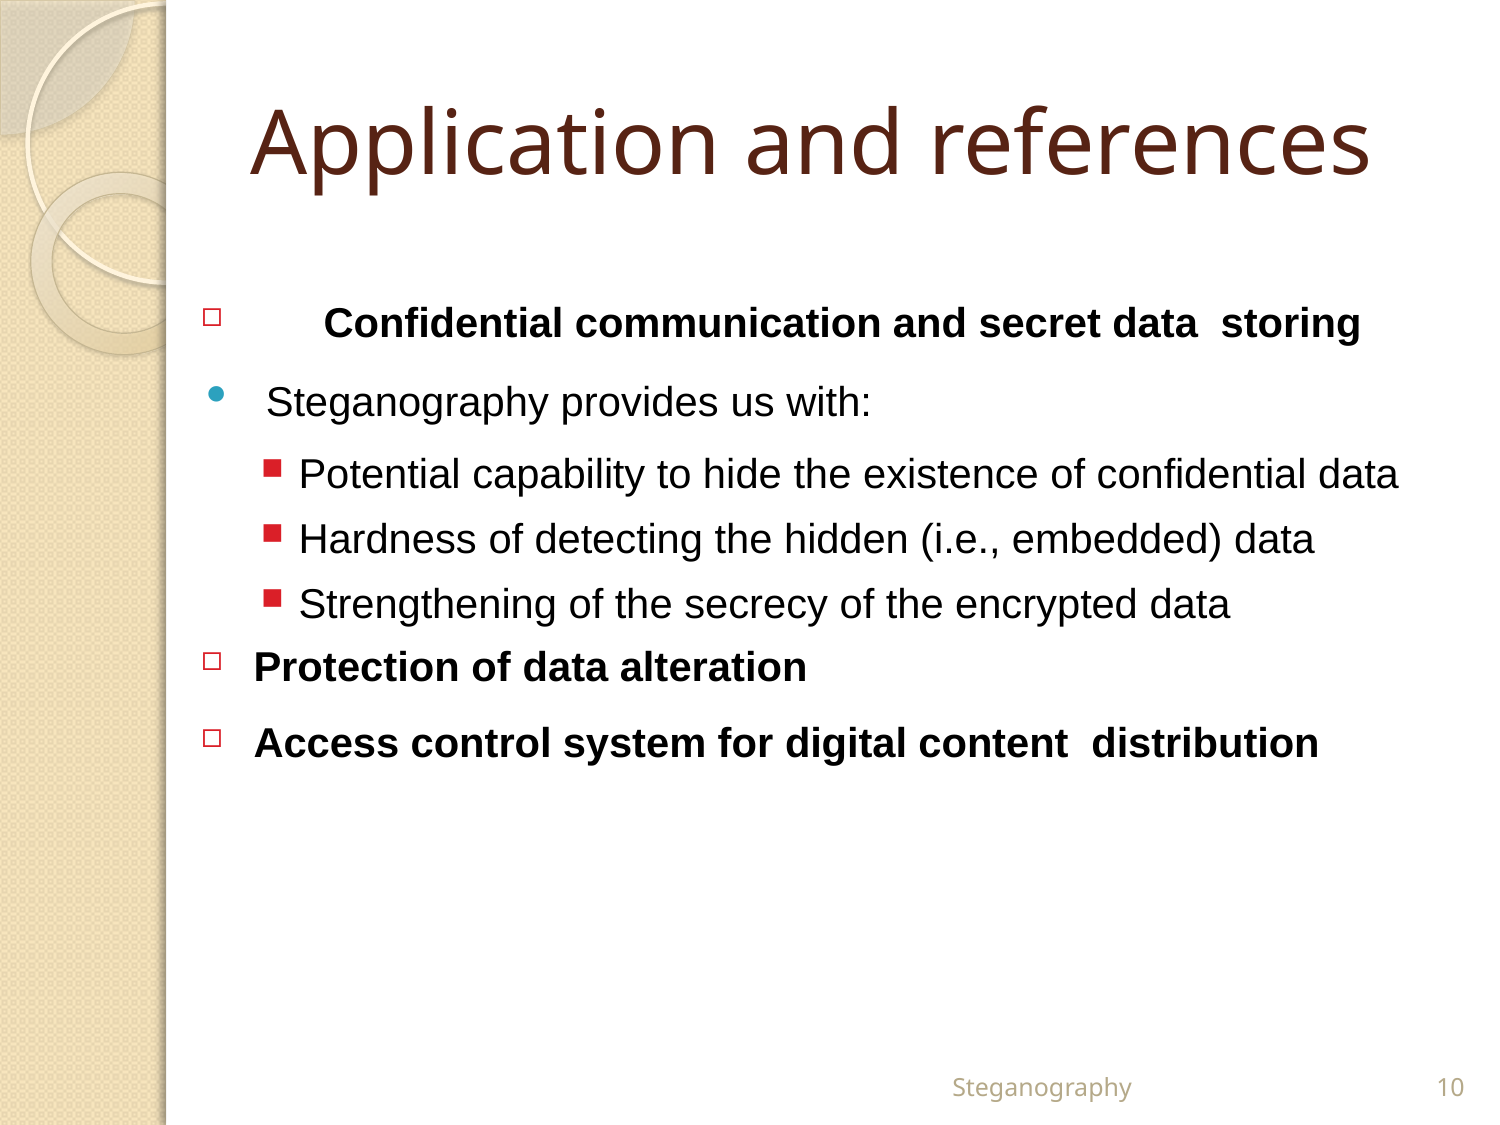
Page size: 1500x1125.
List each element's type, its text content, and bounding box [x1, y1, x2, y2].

text_box Confidential communication and secret data storing Steganography provides us with: Potential capability to hide the existence of confidential data Hardness of detecting the hidden (i.e., embedded) data Strengthening of the secrecy of the encrypted data Protection of data alteration Access control system for digital content distribution [199, 275, 1456, 767]
slide_number 10 [1413, 1034, 1488, 1113]
footer Steganography [937, 1034, 1413, 1113]
title Application and references [235, 45, 1466, 233]
